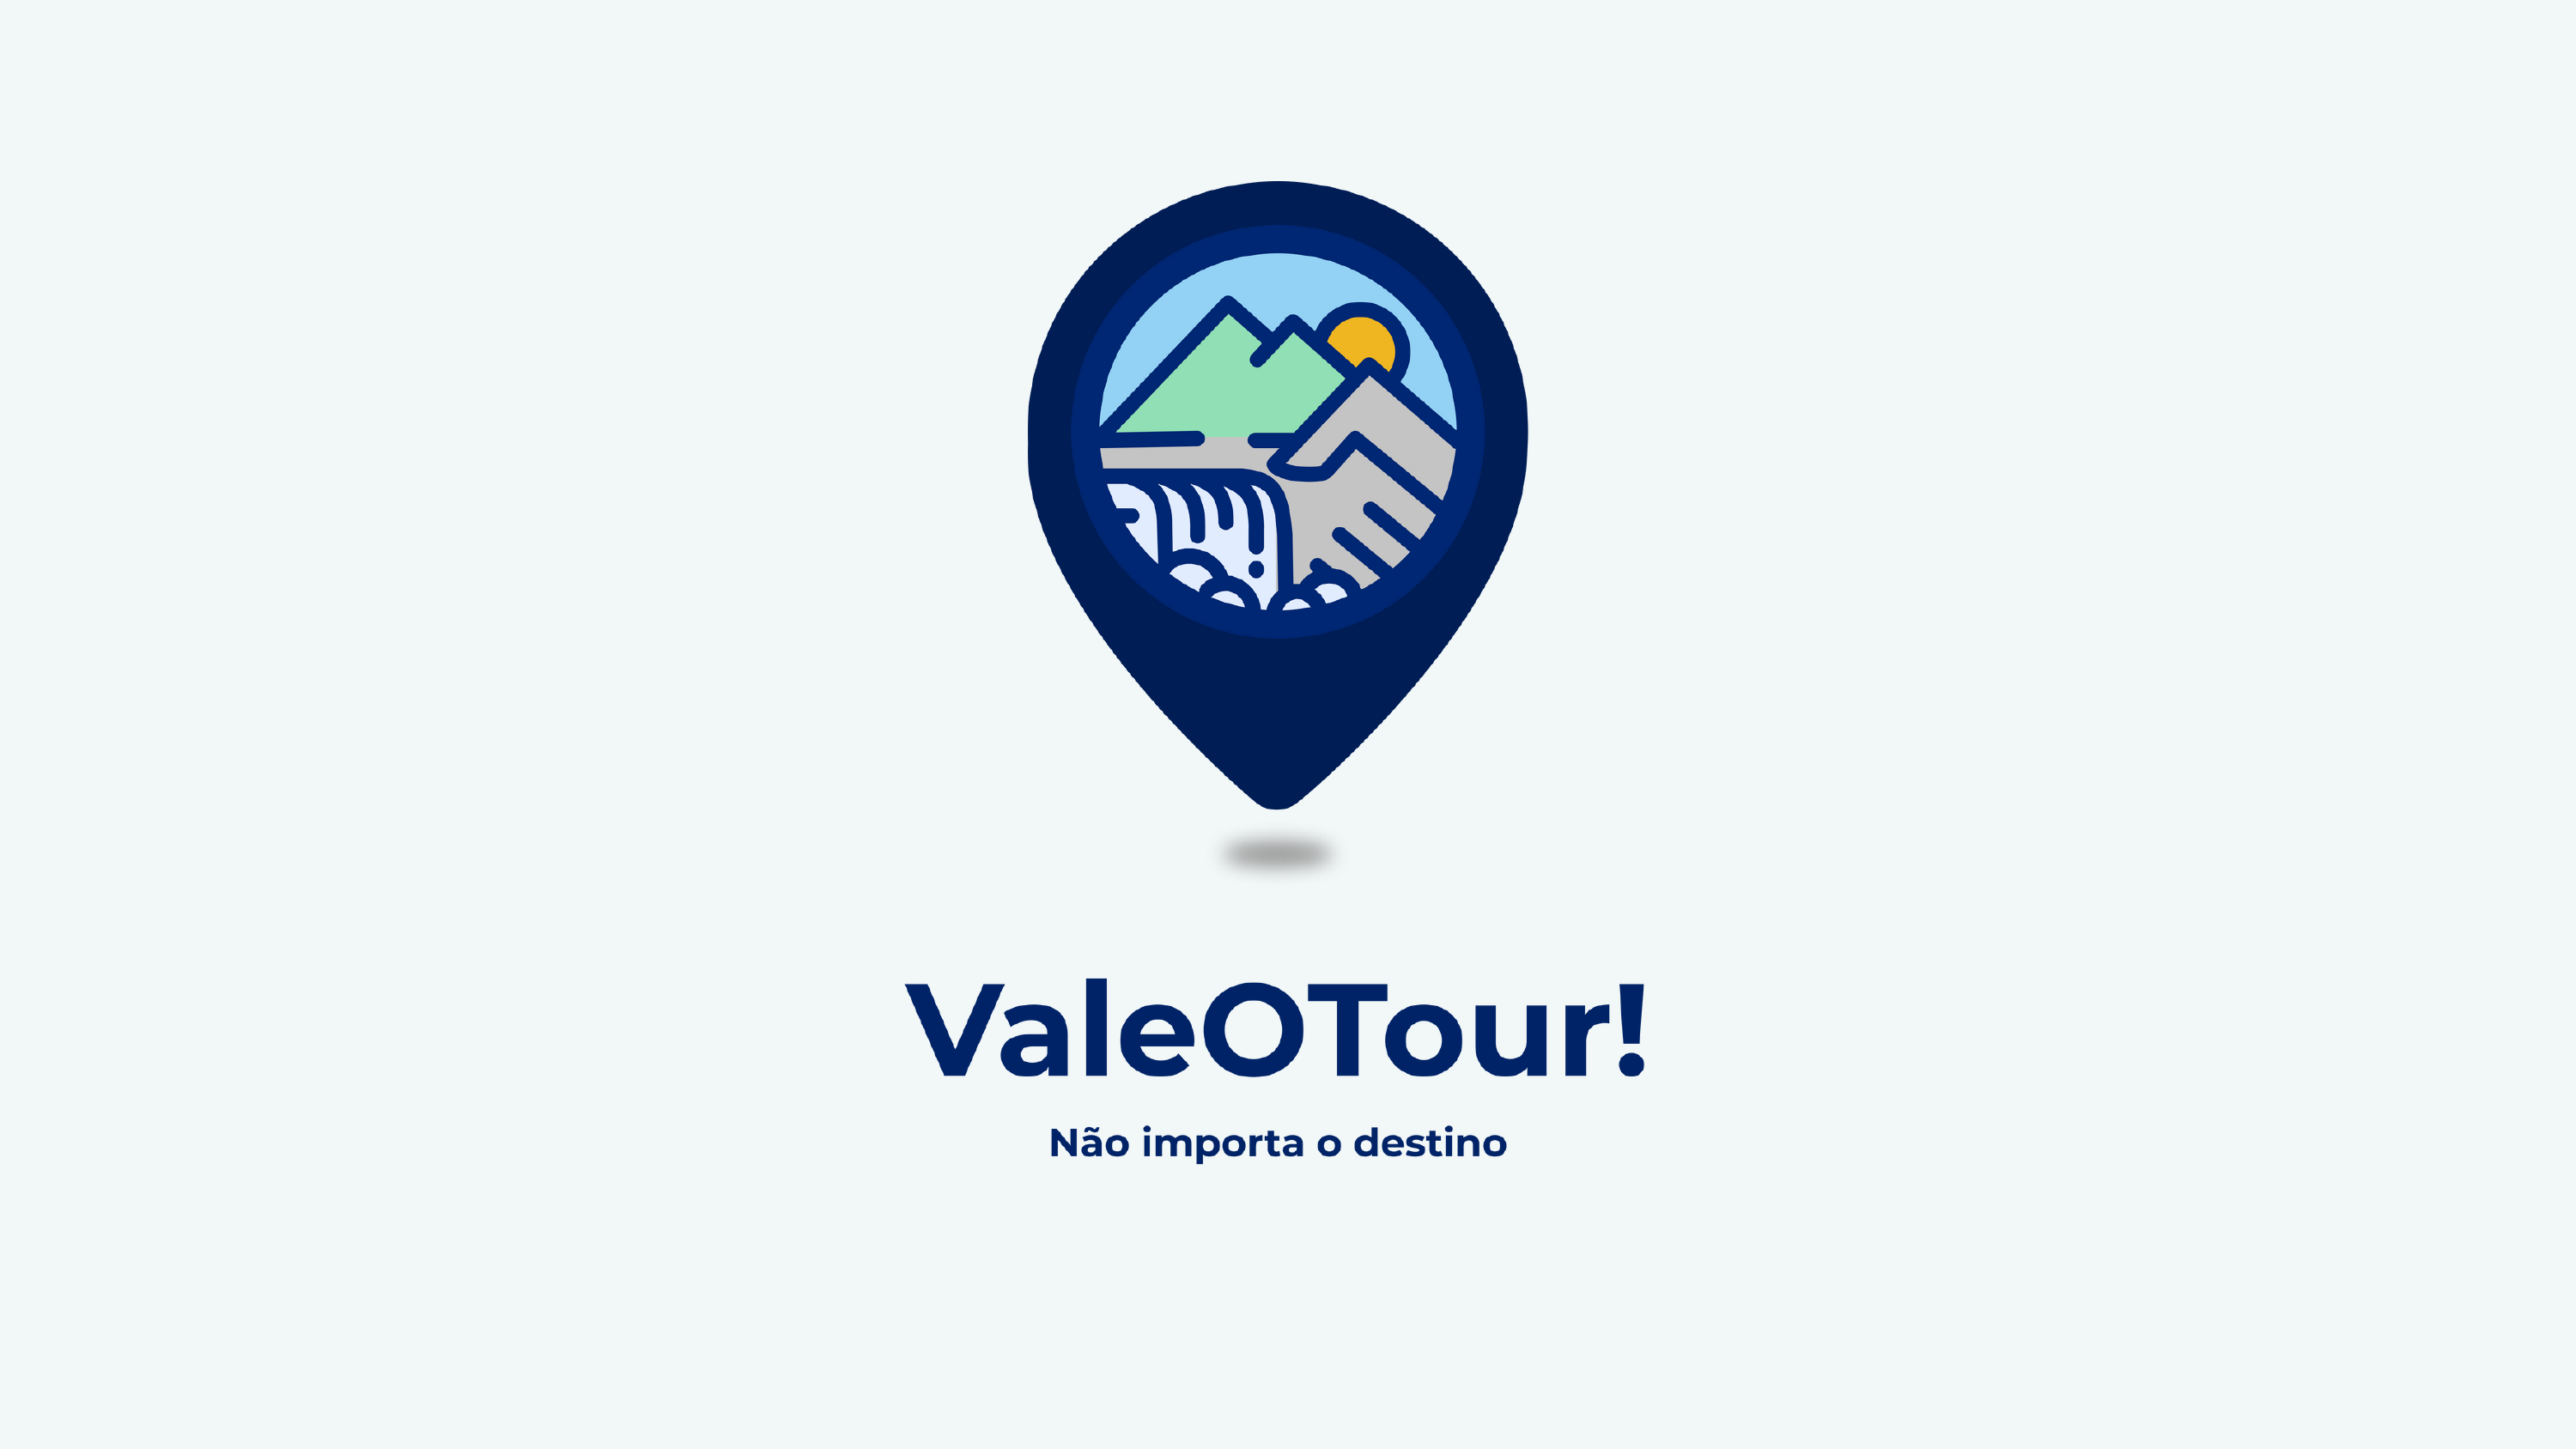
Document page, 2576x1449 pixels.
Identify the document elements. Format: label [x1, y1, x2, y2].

text_box [809, 181, 1747, 1268]
